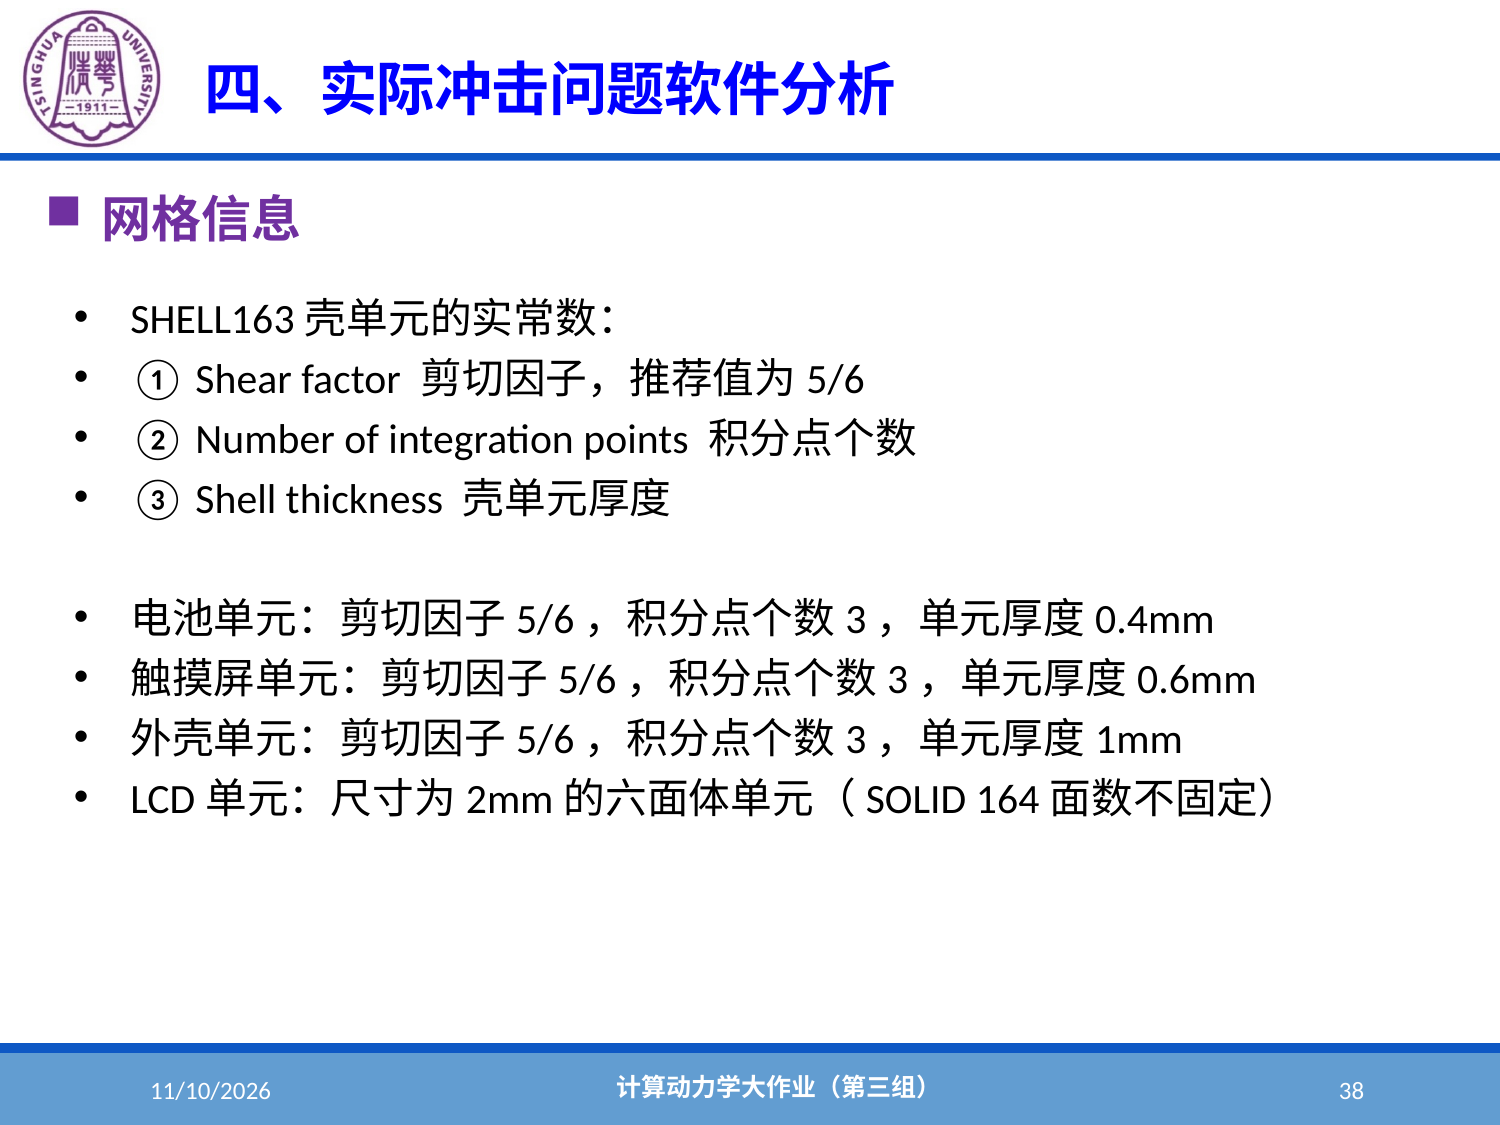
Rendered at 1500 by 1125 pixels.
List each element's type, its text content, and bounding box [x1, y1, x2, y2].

text_box 四、实际冲击问题软件分析 [189, 36, 927, 130]
text_box SHELL163壳单元的实常数： ① Shear factor 剪切因子，推荐值为5/6 ② Number of integration points 积分点个数 ③ Shell thickness 壳单元厚度 电池单元：剪切因子5/6，积分点个数3，单元厚度0.4mm 触摸屏单元：剪切因子5/6，积分点个数3，单元厚度0.6mm 外壳单元：剪切因子5/6，积分点个数3，单元厚度1mm LCD单元：尺寸为2mm的六面体单元（SOLID 164面数不固定） [59, 274, 1454, 829]
slide_number 38 [1218, 1059, 1380, 1120]
picture [19, 8, 164, 150]
text_box 网格信息 [30, 180, 952, 256]
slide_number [135, 1059, 440, 1120]
footer 计算动力学大作业（第三组） [387, 1052, 1171, 1120]
